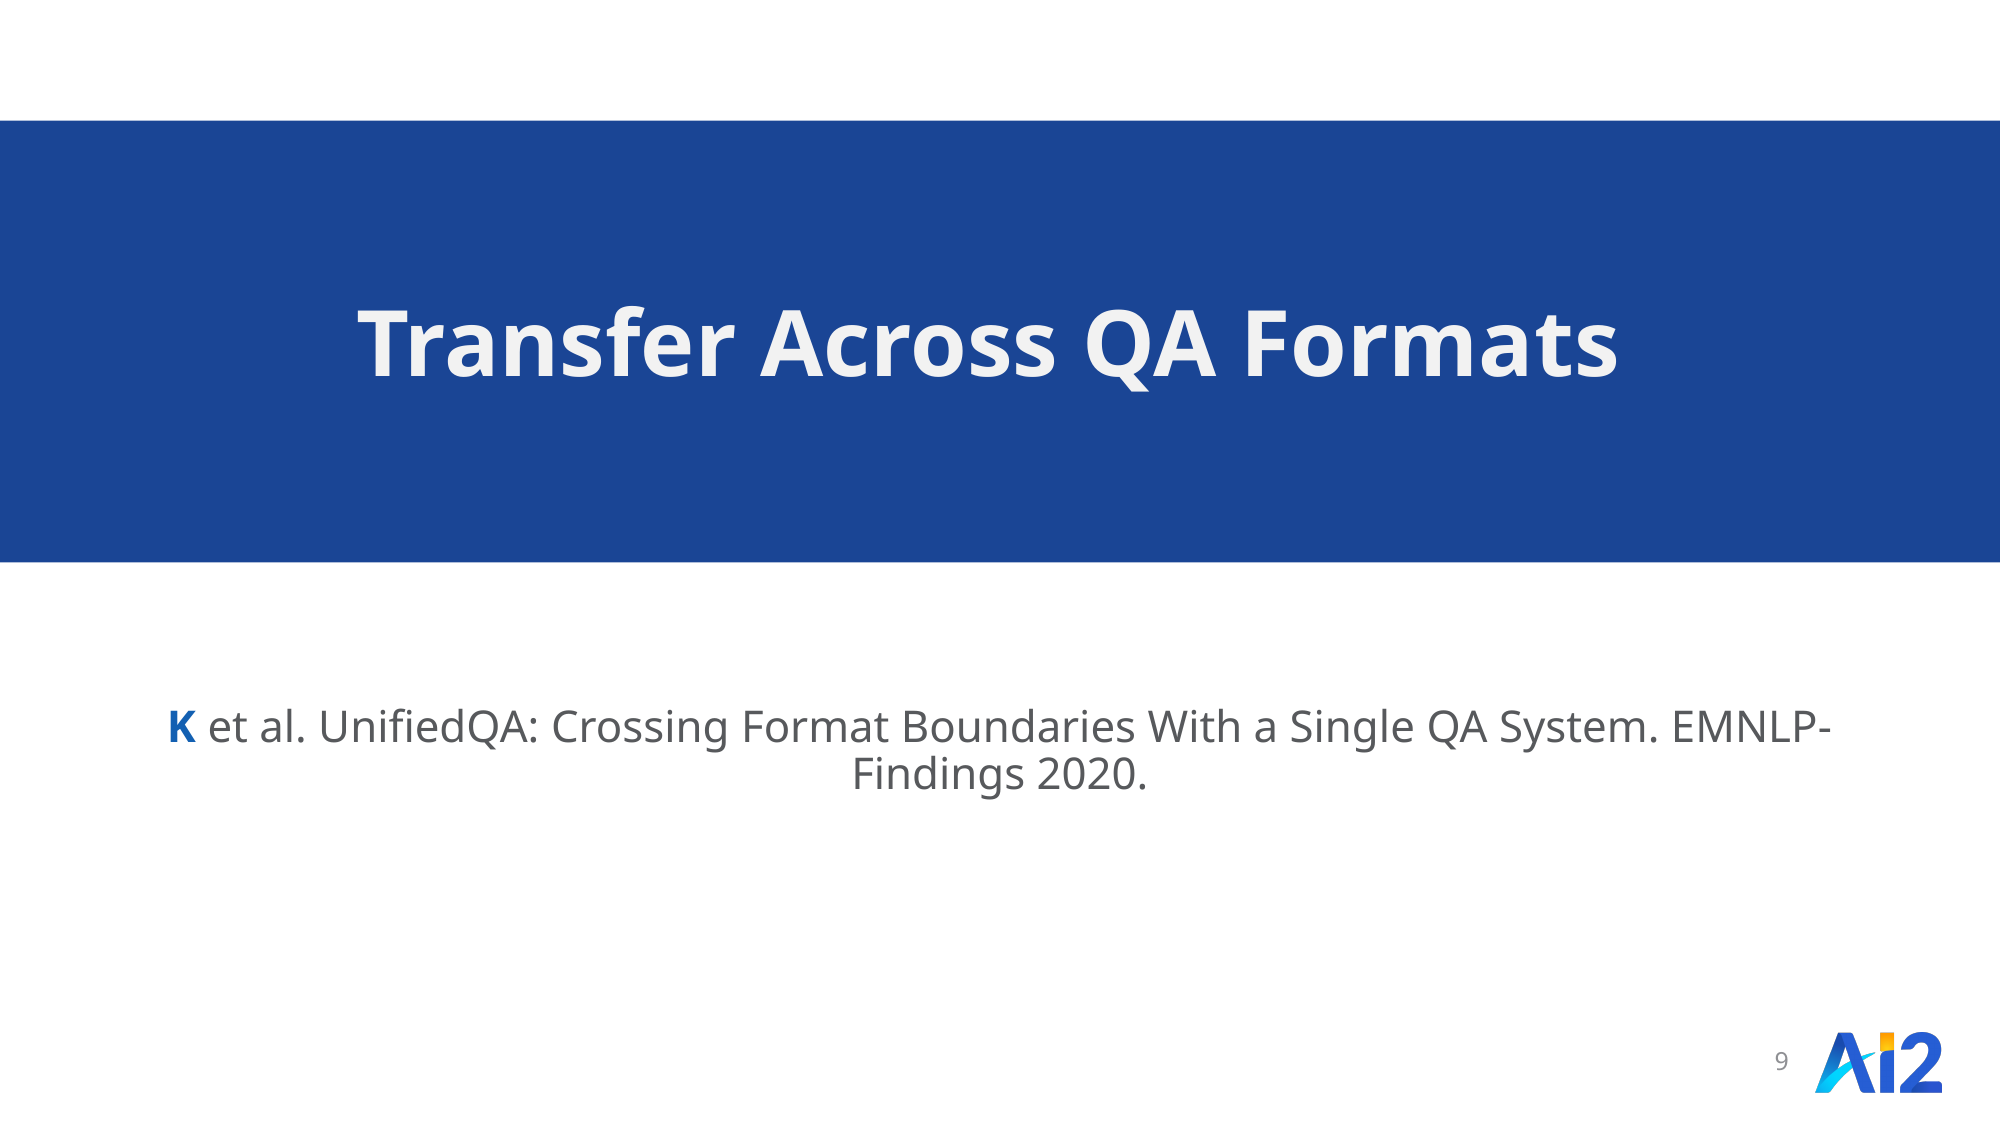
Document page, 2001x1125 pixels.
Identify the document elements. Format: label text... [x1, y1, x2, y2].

list K et al. UnifiedQA: Crossing Format Boundaries With a Single QA System. EMNLP-Findings 2020. [103, 696, 1897, 940]
title Transfer Across QA Formats [137, 158, 1863, 535]
slide_number 9 [1716, 1032, 1804, 1093]
picture [1815, 1032, 1942, 1093]
